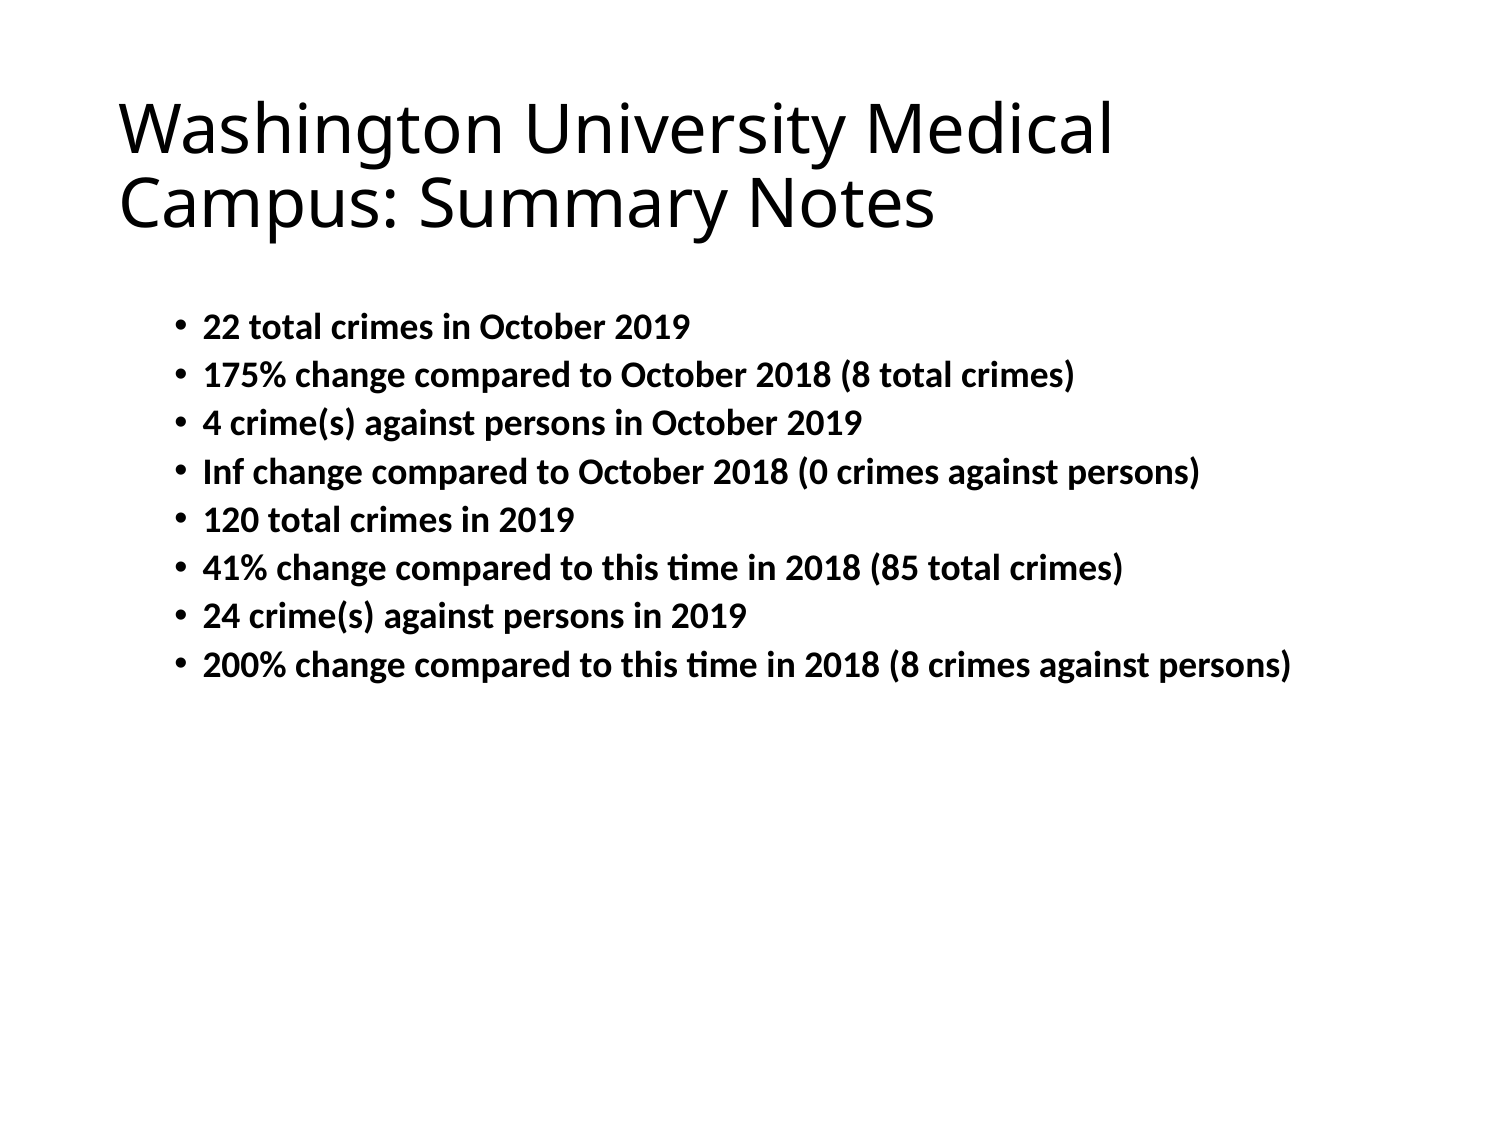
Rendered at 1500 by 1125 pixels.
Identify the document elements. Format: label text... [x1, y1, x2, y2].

list 22 total crimes in October 2019 175% change compared to October 2018 (8 total crimes) 4 crime(s) against persons in October 2019 Inf change compared to October 2018 (0 crimes against persons) 120 total crimes in 2019 41% change compared to this time in 2018 (85 total crimes) 24 crime(s) against persons in 2019 200% change compared to this time in 2018 (8 crimes against persons) [103, 299, 1397, 1014]
title Washington University Medical Campus: Summary Notes [103, 59, 1397, 278]
